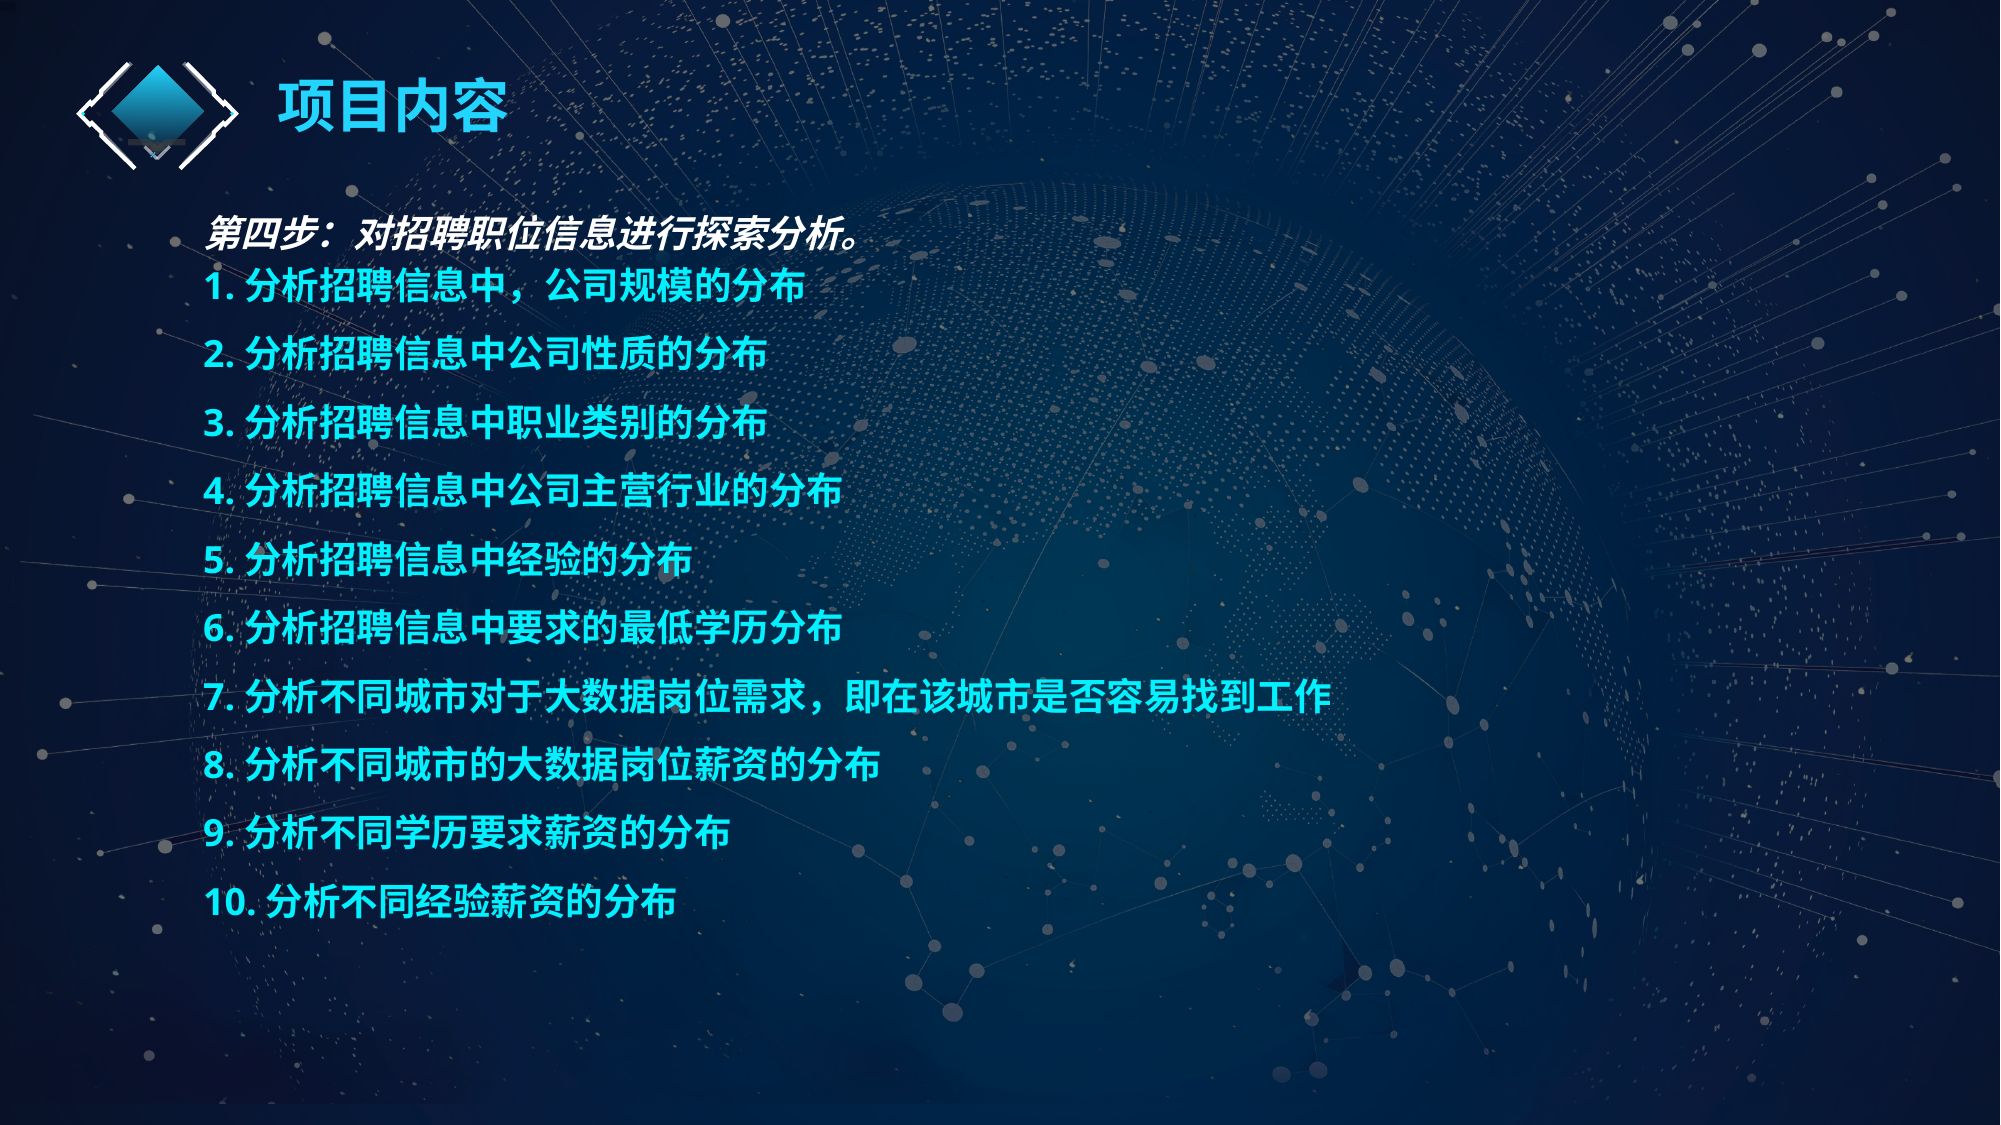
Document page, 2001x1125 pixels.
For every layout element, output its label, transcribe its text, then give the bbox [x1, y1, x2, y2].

text_box 第四步：对招聘职位信息进行探索分析。 1.分析招聘信息中，公司规模的分布 2.分析招聘信息中公司性质的分布 3.分析招聘信息中职业类别的分布 4.分析招聘信息中公司主营行业的分布 5.分析招聘信息中经验的分布 6.分析招聘信息中要求的最低学历分布 7.分析不同城市对于大数据岗位需求，即在该城市是否容易找到工作 8.分析不同城市的大数据岗位薪资的分布 9.分析不同学历要求薪资的分布 10.分析不同经验薪资的分布 [188, 202, 1940, 1082]
picture [0, 0, 2000, 1125]
list 项目内容 [262, 97, 782, 202]
